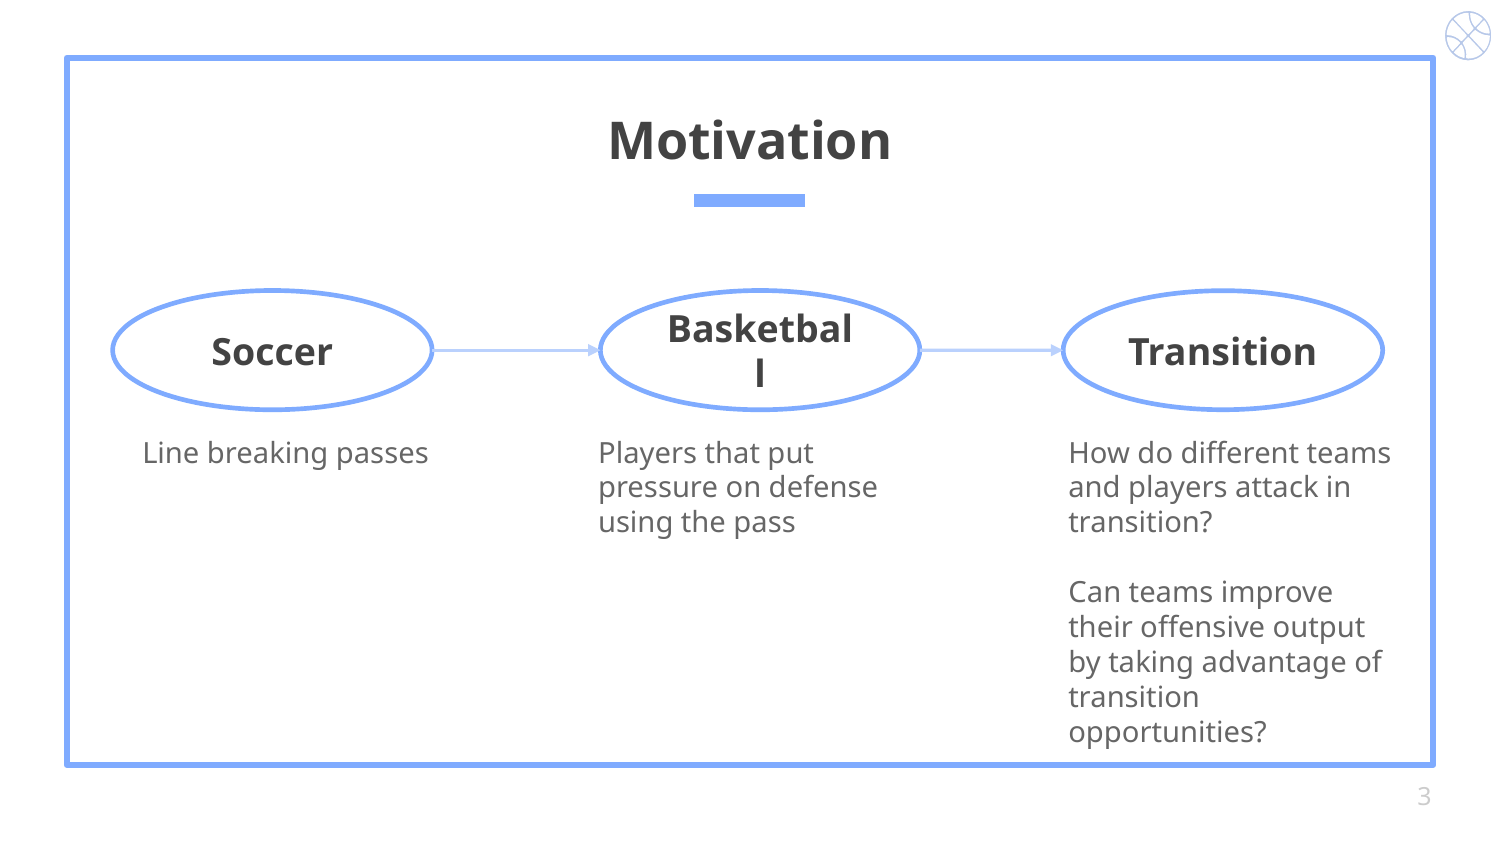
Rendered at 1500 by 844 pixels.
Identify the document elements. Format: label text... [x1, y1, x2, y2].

text_box [1444, 10, 1493, 62]
title Motivation [0, 35, 1500, 186]
text_box Soccer [112, 290, 433, 410]
text_box Players that put pressure on defense using the pass [583, 418, 945, 522]
text_box How do different teams and players attack in transition? Can teams improve their offensive output by taking advantage of transition opportunities? [1053, 418, 1415, 623]
text_box Transition [1063, 290, 1383, 410]
text_box Basketball [600, 290, 920, 410]
text_box Line breaking passes [127, 418, 489, 474]
slide_number 3 [1402, 764, 1493, 830]
